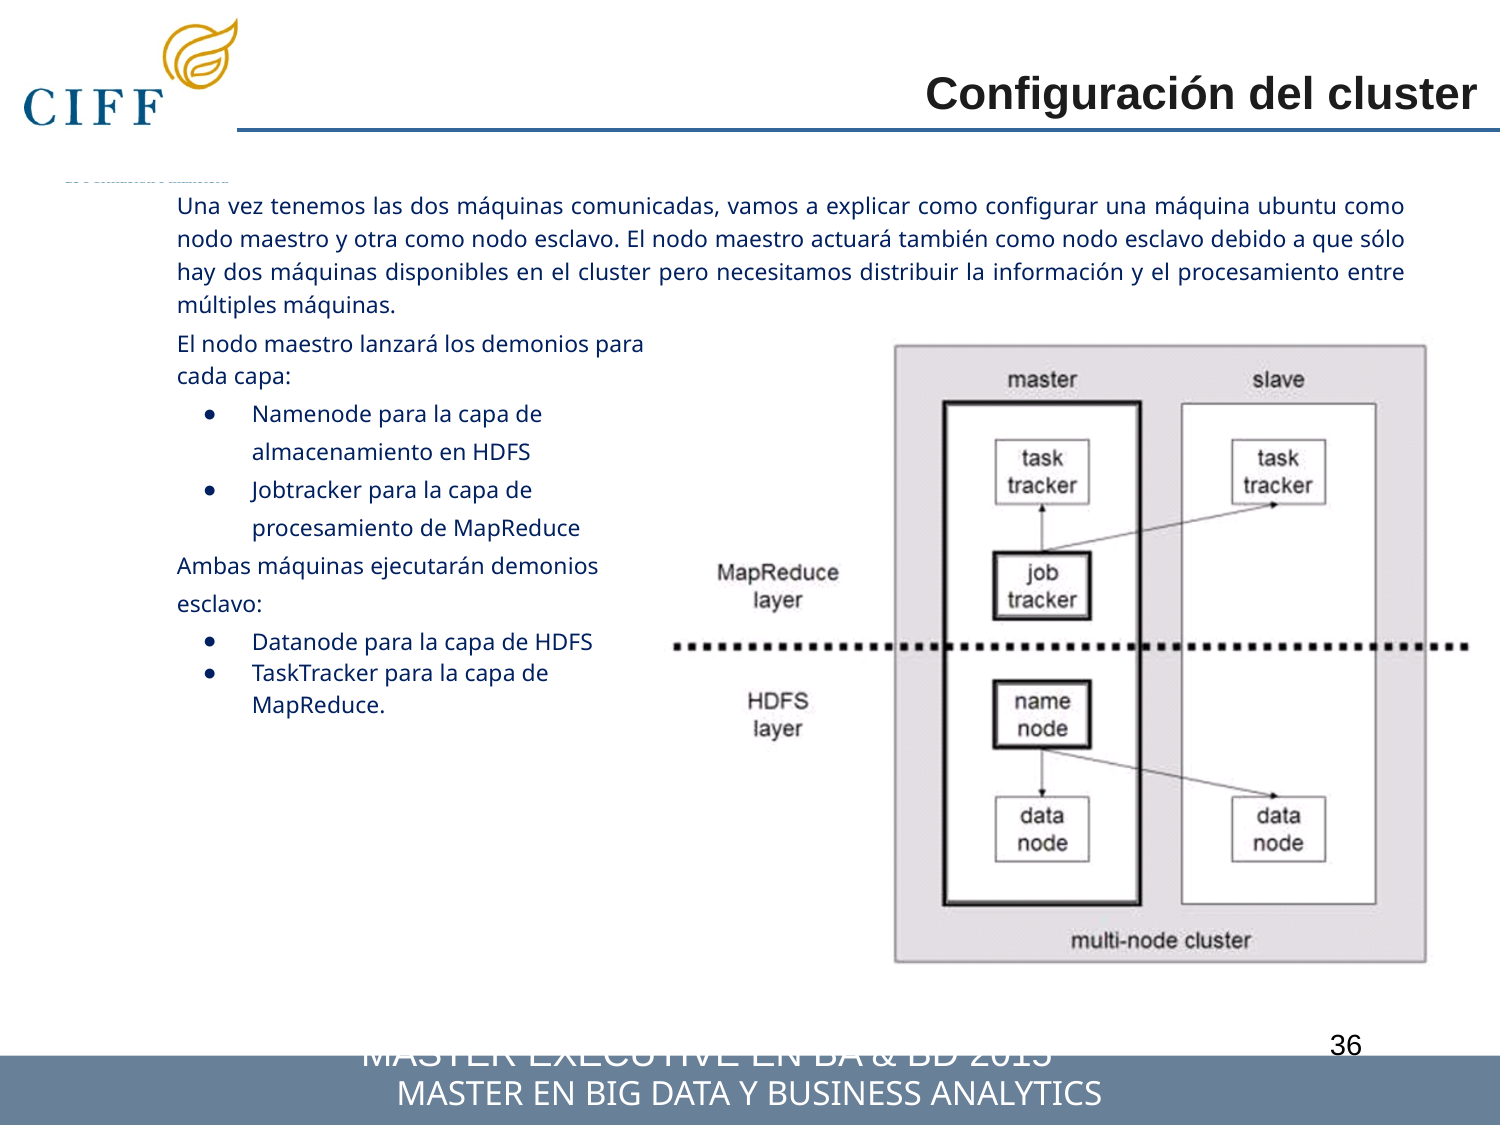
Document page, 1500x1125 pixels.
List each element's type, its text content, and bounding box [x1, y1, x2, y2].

picture [662, 333, 1485, 974]
slide_number ‹#› [1314, 1018, 1422, 1075]
text_box Una vez tenemos las dos máquinas comunicadas, vamos a explicar como configurar una máquina ubuntu como nodo maestro y otra como nodo esclavo. El nodo maestro actuará también como nodo esclavo debido a que sólo hay dos máquinas disponibles en el cluster pero necesitamos distribuir la información y el procesamiento entre múltiples máquinas. [161, 176, 1422, 328]
text_box Configuración del cluster [260, 55, 1493, 244]
text_box El nodo maestro lanzará los demonios para cada capa: Namenode para la capa de almacenamiento en HDFS Jobtracker para la capa de procesamiento de MapReduce Ambas máquinas ejecutarán demonios esclavo: Datanode para la capa de HDFS TaskTracker para la capa de MapReduce. [161, 337, 658, 704]
picture [24, 17, 238, 129]
